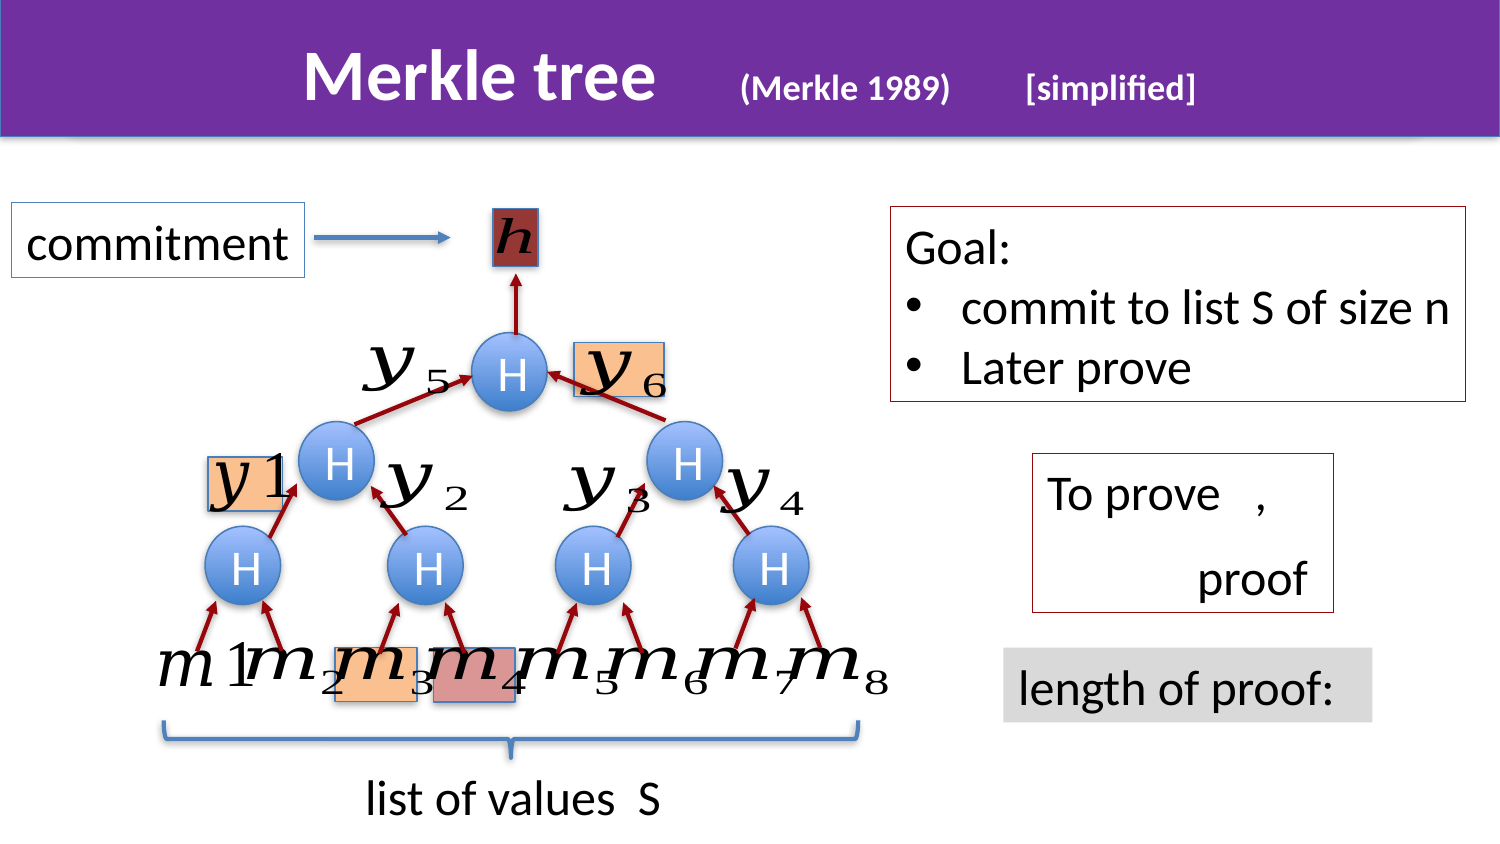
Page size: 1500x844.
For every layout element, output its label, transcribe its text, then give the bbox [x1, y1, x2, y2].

text_box [433, 647, 516, 703]
text_box [161, 720, 861, 757]
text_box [617, 531, 646, 538]
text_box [557, 602, 577, 654]
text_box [269, 531, 298, 538]
text_box H [204, 531, 282, 606]
text_box H [554, 531, 632, 606]
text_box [622, 602, 643, 654]
text_box H [732, 531, 810, 606]
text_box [713, 531, 750, 536]
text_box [10, 202, 451, 279]
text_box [800, 597, 821, 649]
text_box [334, 647, 418, 702]
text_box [262, 600, 282, 652]
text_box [735, 597, 755, 649]
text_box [208, 326, 806, 523]
text_box H [386, 531, 464, 606]
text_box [444, 602, 465, 654]
title Merkle tree (Merkle 1989) [simplified] [75, 20, 1425, 123]
text_box list of values S [350, 757, 677, 833]
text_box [196, 600, 217, 652]
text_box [370, 531, 407, 536]
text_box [379, 602, 399, 654]
